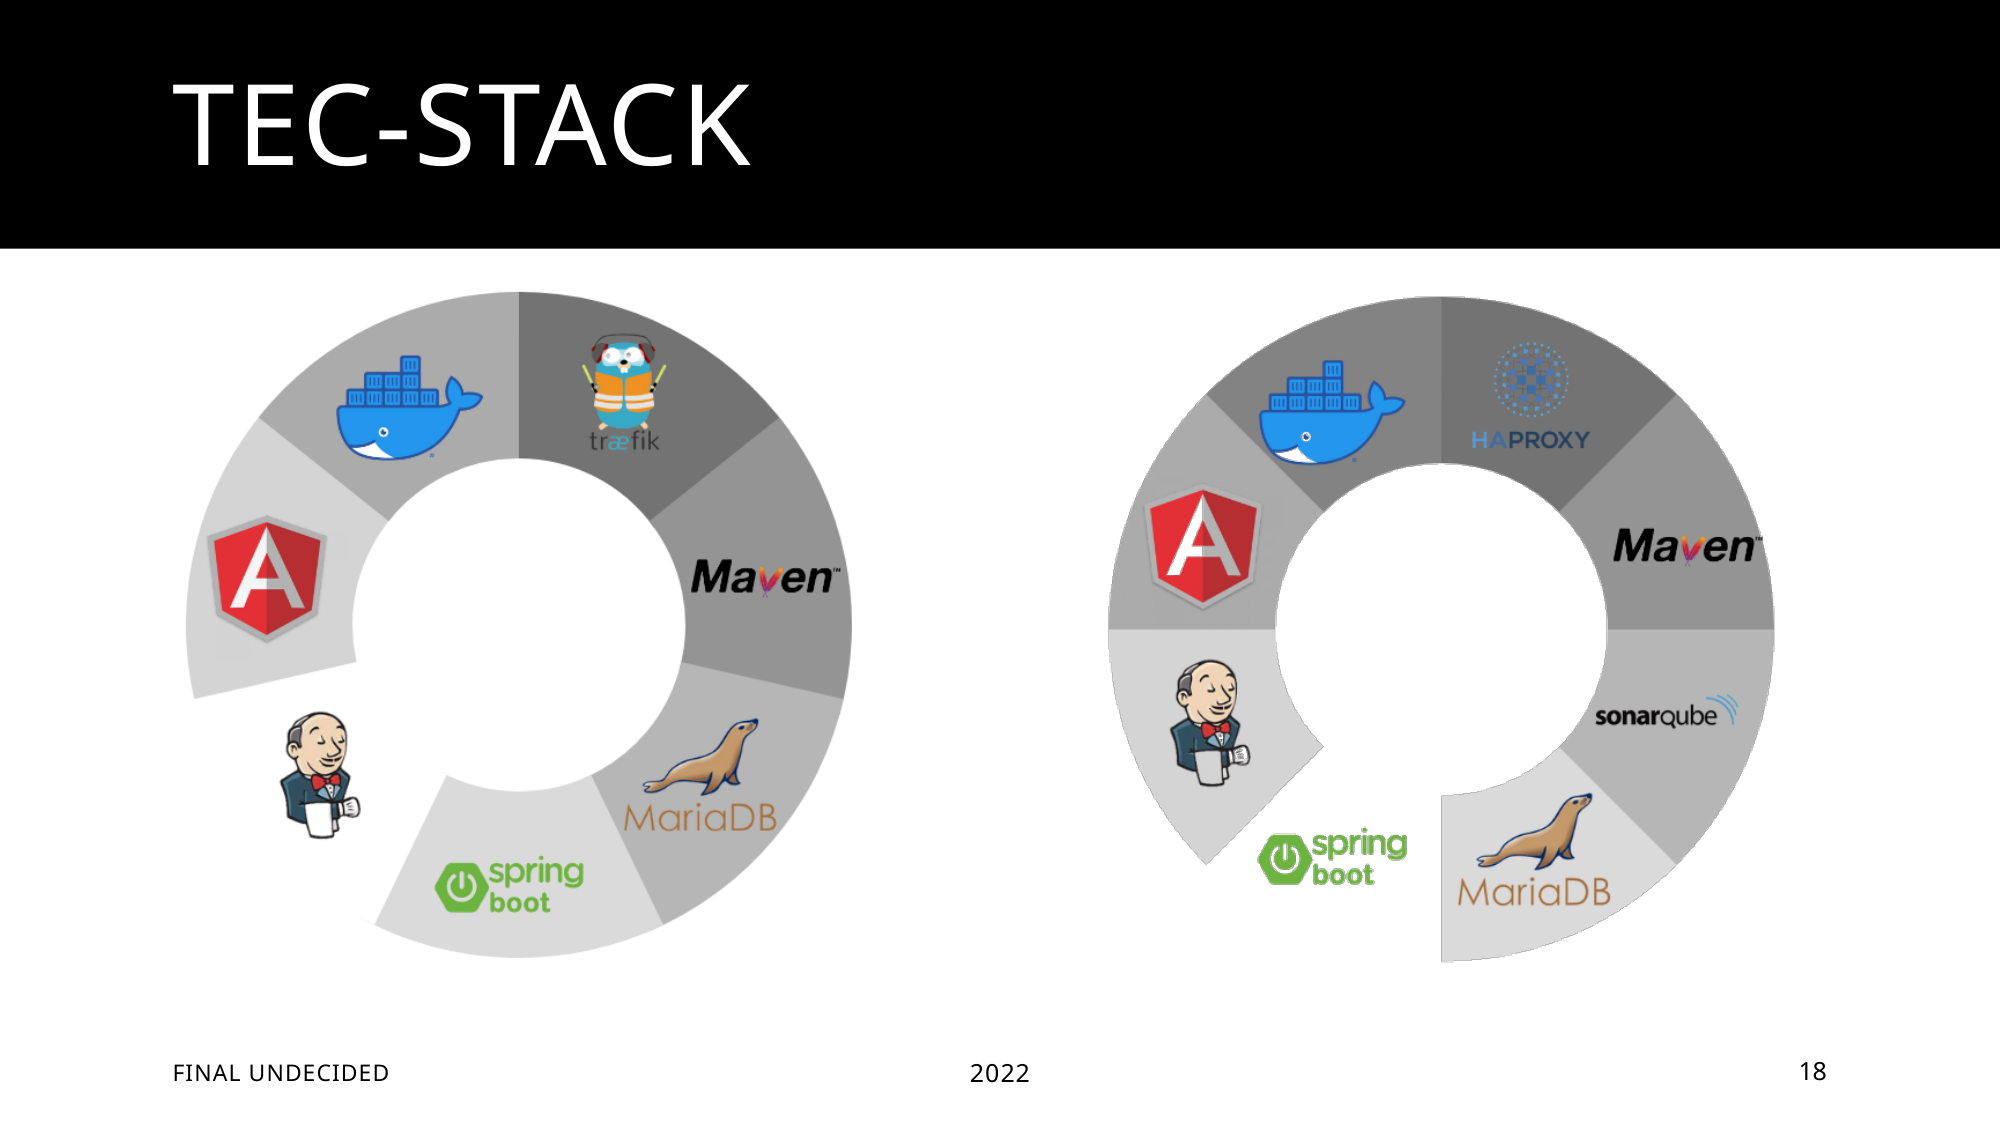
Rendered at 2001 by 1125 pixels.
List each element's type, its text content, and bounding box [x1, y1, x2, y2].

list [850, 186, 2000, 1073]
footer FINAL UNDECIDED [157, 1042, 689, 1103]
slide_number 18 [1688, 1073, 1842, 1103]
slide_number 2022 [734, 1042, 1266, 1103]
title Tec-Stack [157, 52, 1934, 207]
picture [157, 280, 901, 969]
